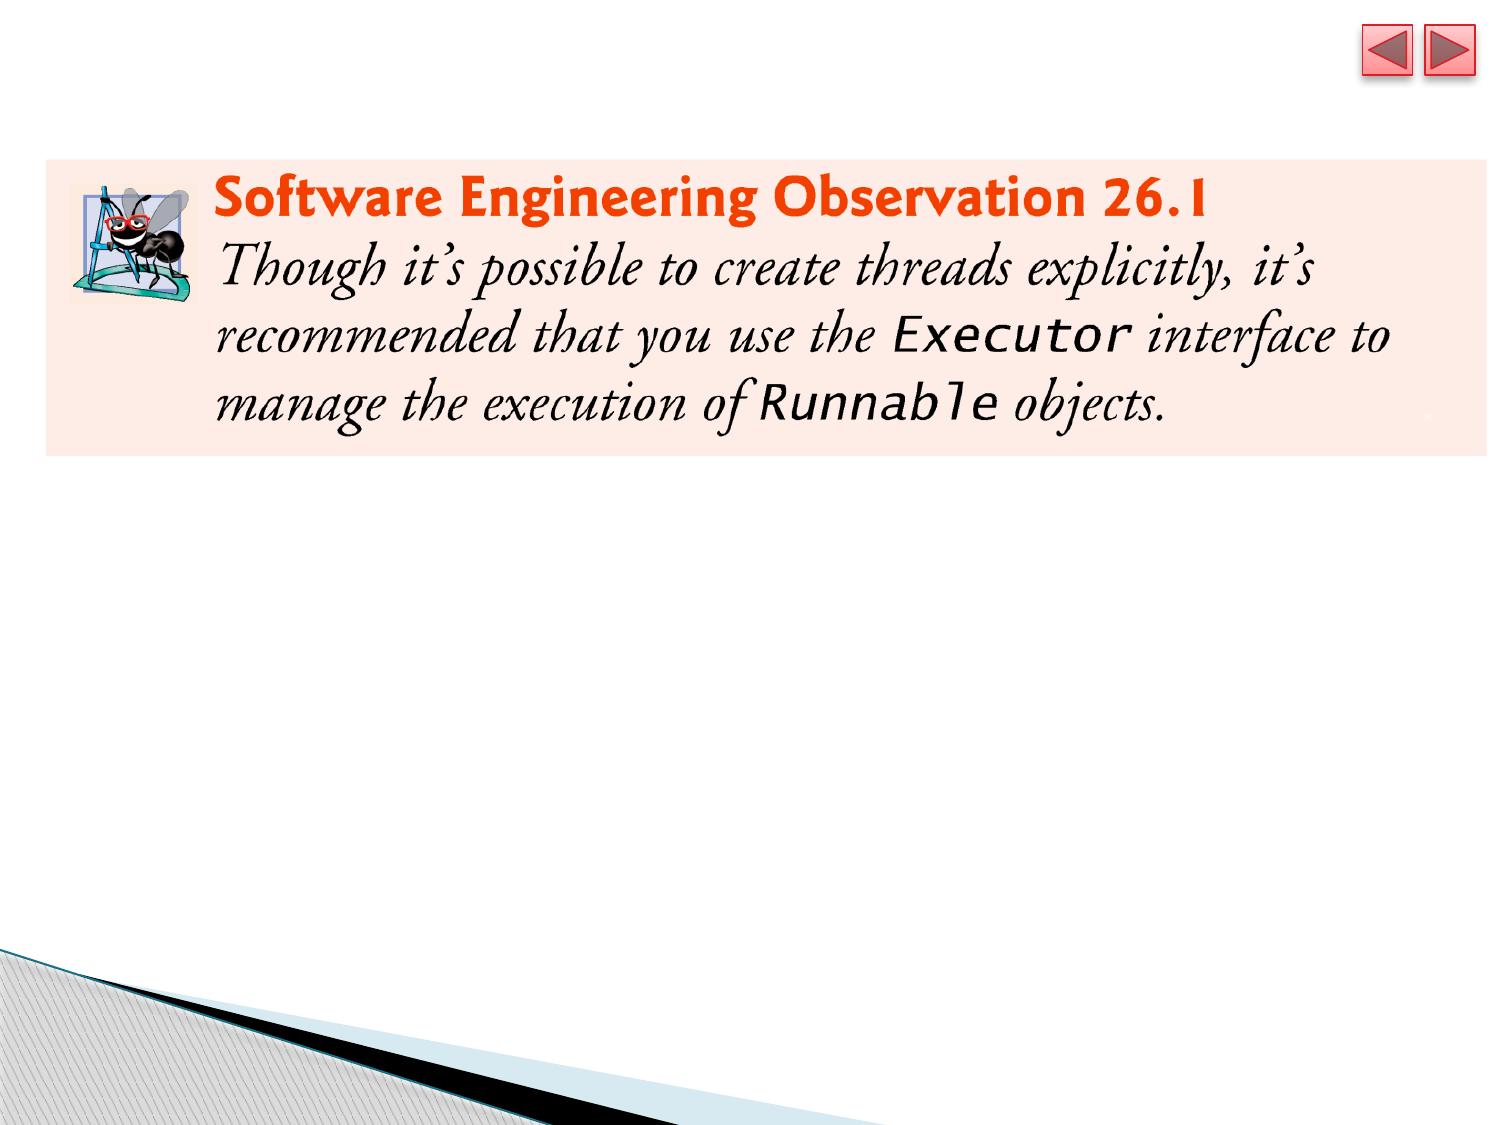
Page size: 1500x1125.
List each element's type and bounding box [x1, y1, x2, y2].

picture [0, 87, 1500, 600]
